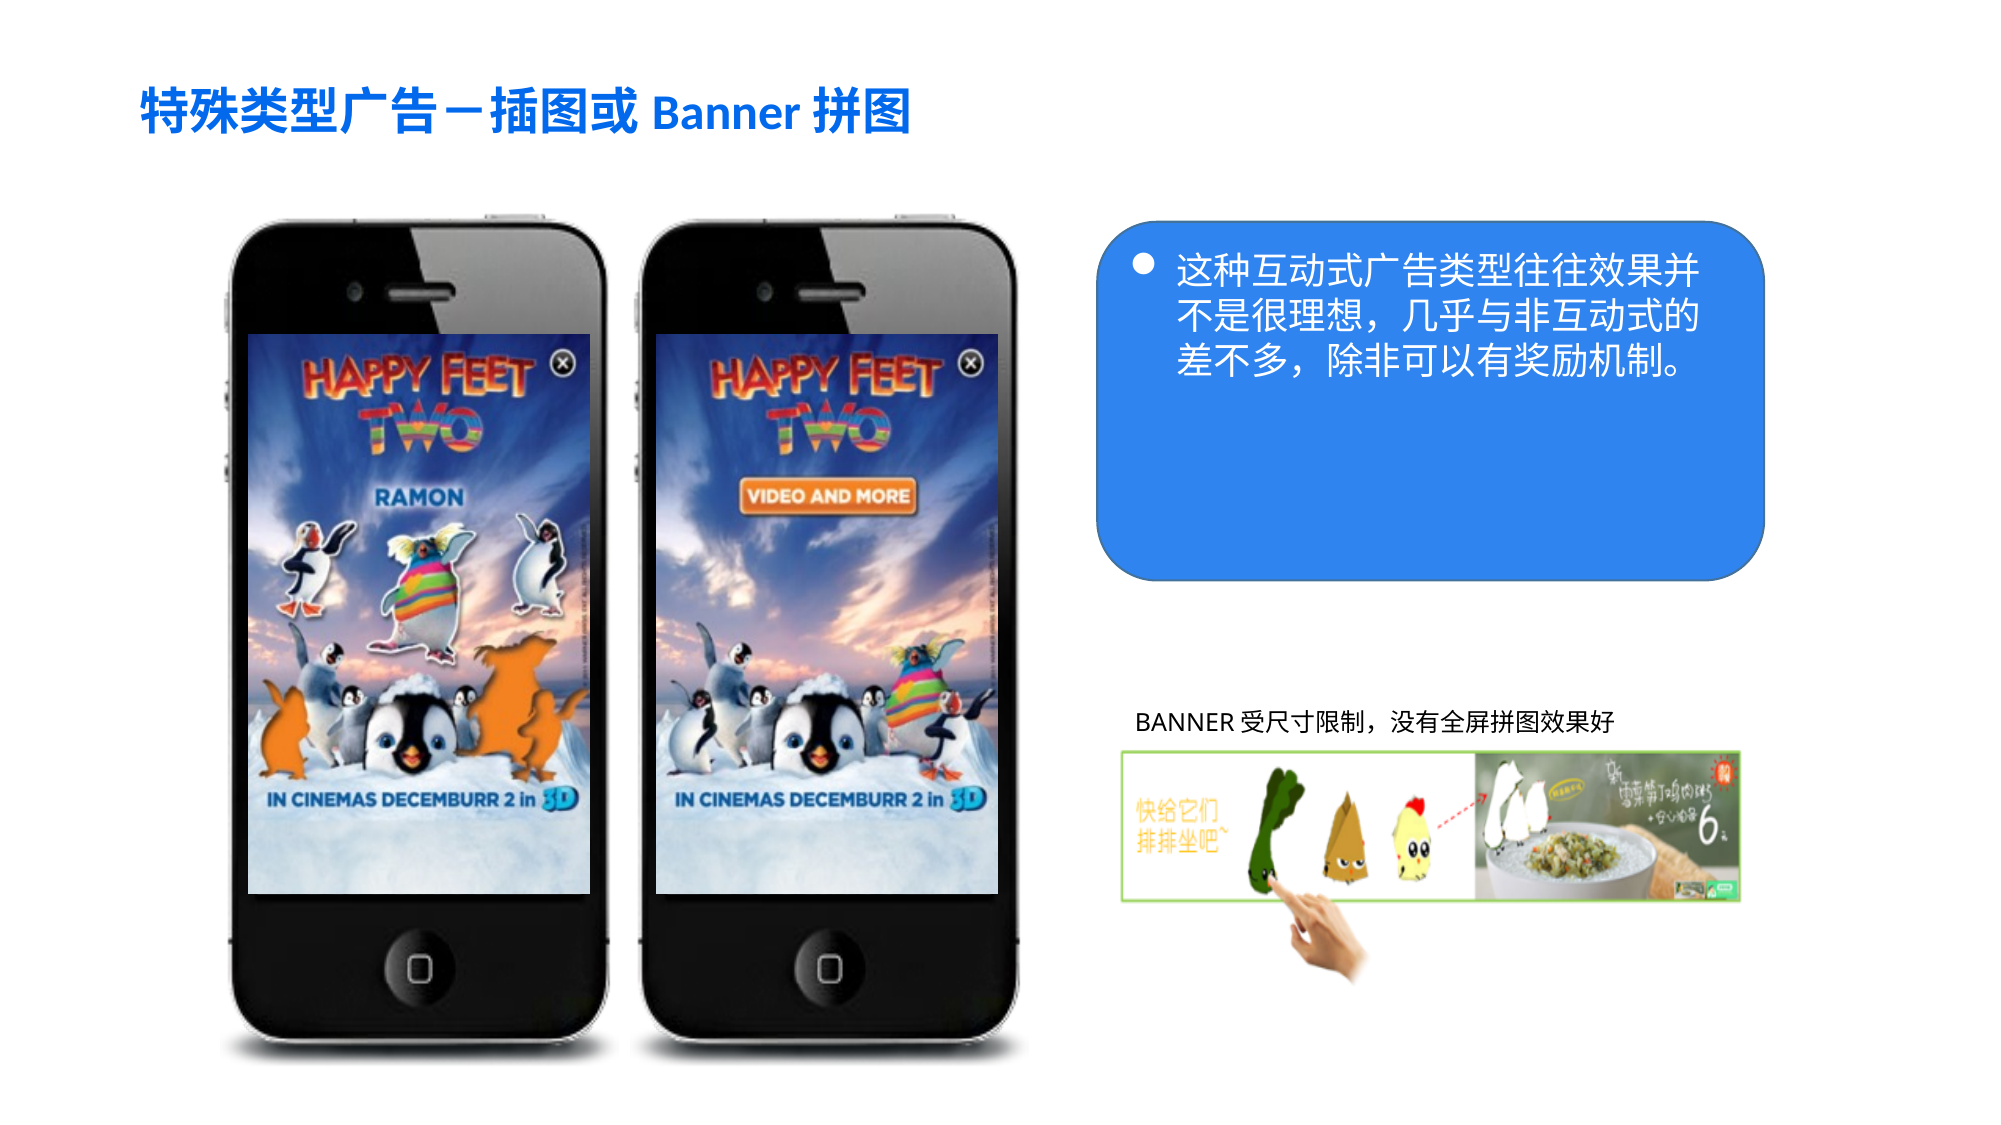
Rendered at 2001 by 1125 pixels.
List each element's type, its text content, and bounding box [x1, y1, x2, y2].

picture [1118, 744, 1743, 986]
picture [220, 212, 619, 1076]
text_box BANNER受尺寸限制，没有全屏拼图效果好 [1120, 699, 1631, 744]
text_box 这种互动式广告类型往往效果并不是很理想，几乎与非互动式的差不多，除非可以有奖励机制。 [1096, 220, 1766, 582]
text_box 特殊类型广告－插图或Banner拼图 [125, 72, 1648, 148]
picture [630, 212, 1029, 1076]
